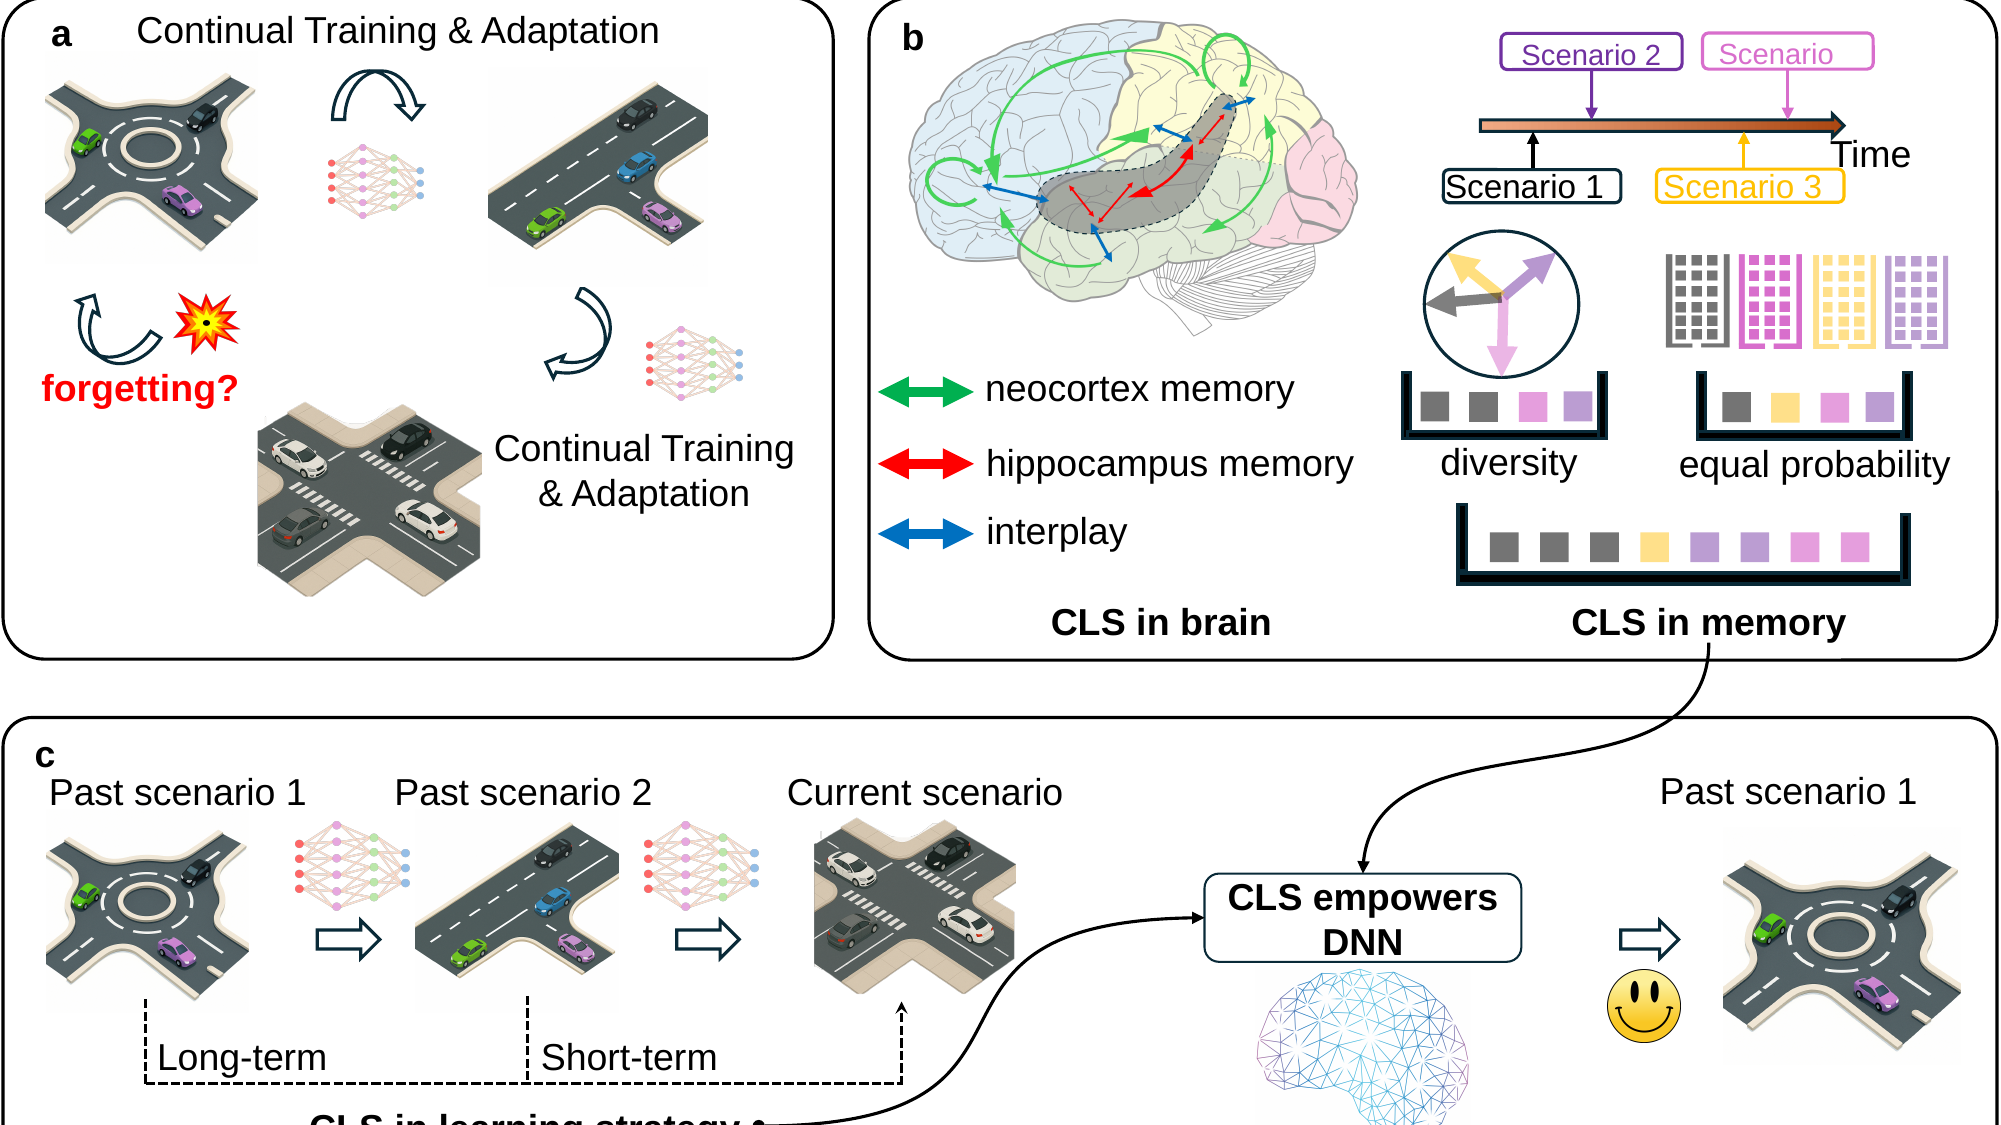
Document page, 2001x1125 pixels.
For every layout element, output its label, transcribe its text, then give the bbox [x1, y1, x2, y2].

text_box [758, 917, 1206, 1125]
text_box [1423, 297, 1503, 305]
picture [1664, 254, 1731, 348]
picture [646, 325, 743, 402]
text_box b [872, 5, 883, 18]
picture [1722, 826, 1962, 1066]
picture [251, 390, 483, 621]
picture [328, 143, 425, 220]
picture [1737, 254, 1803, 350]
picture [414, 809, 620, 1014]
text_box [867, 0, 1999, 662]
text_box a [1, 1, 22, 32]
text_box [1, 0, 835, 661]
picture [808, 807, 1017, 917]
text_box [1501, 295, 1505, 378]
picture [1606, 968, 1681, 1043]
picture [45, 51, 259, 265]
picture [1254, 965, 1472, 1125]
picture [643, 820, 760, 912]
text_box [1, 715, 1999, 1125]
picture [45, 809, 250, 1013]
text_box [1420, 584, 1652, 932]
picture [294, 820, 411, 912]
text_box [1503, 251, 1557, 298]
picture [167, 288, 250, 357]
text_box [1446, 251, 1503, 297]
picture [890, 0, 1379, 346]
picture [1884, 254, 1949, 350]
picture [488, 67, 709, 288]
picture [1811, 253, 1877, 349]
